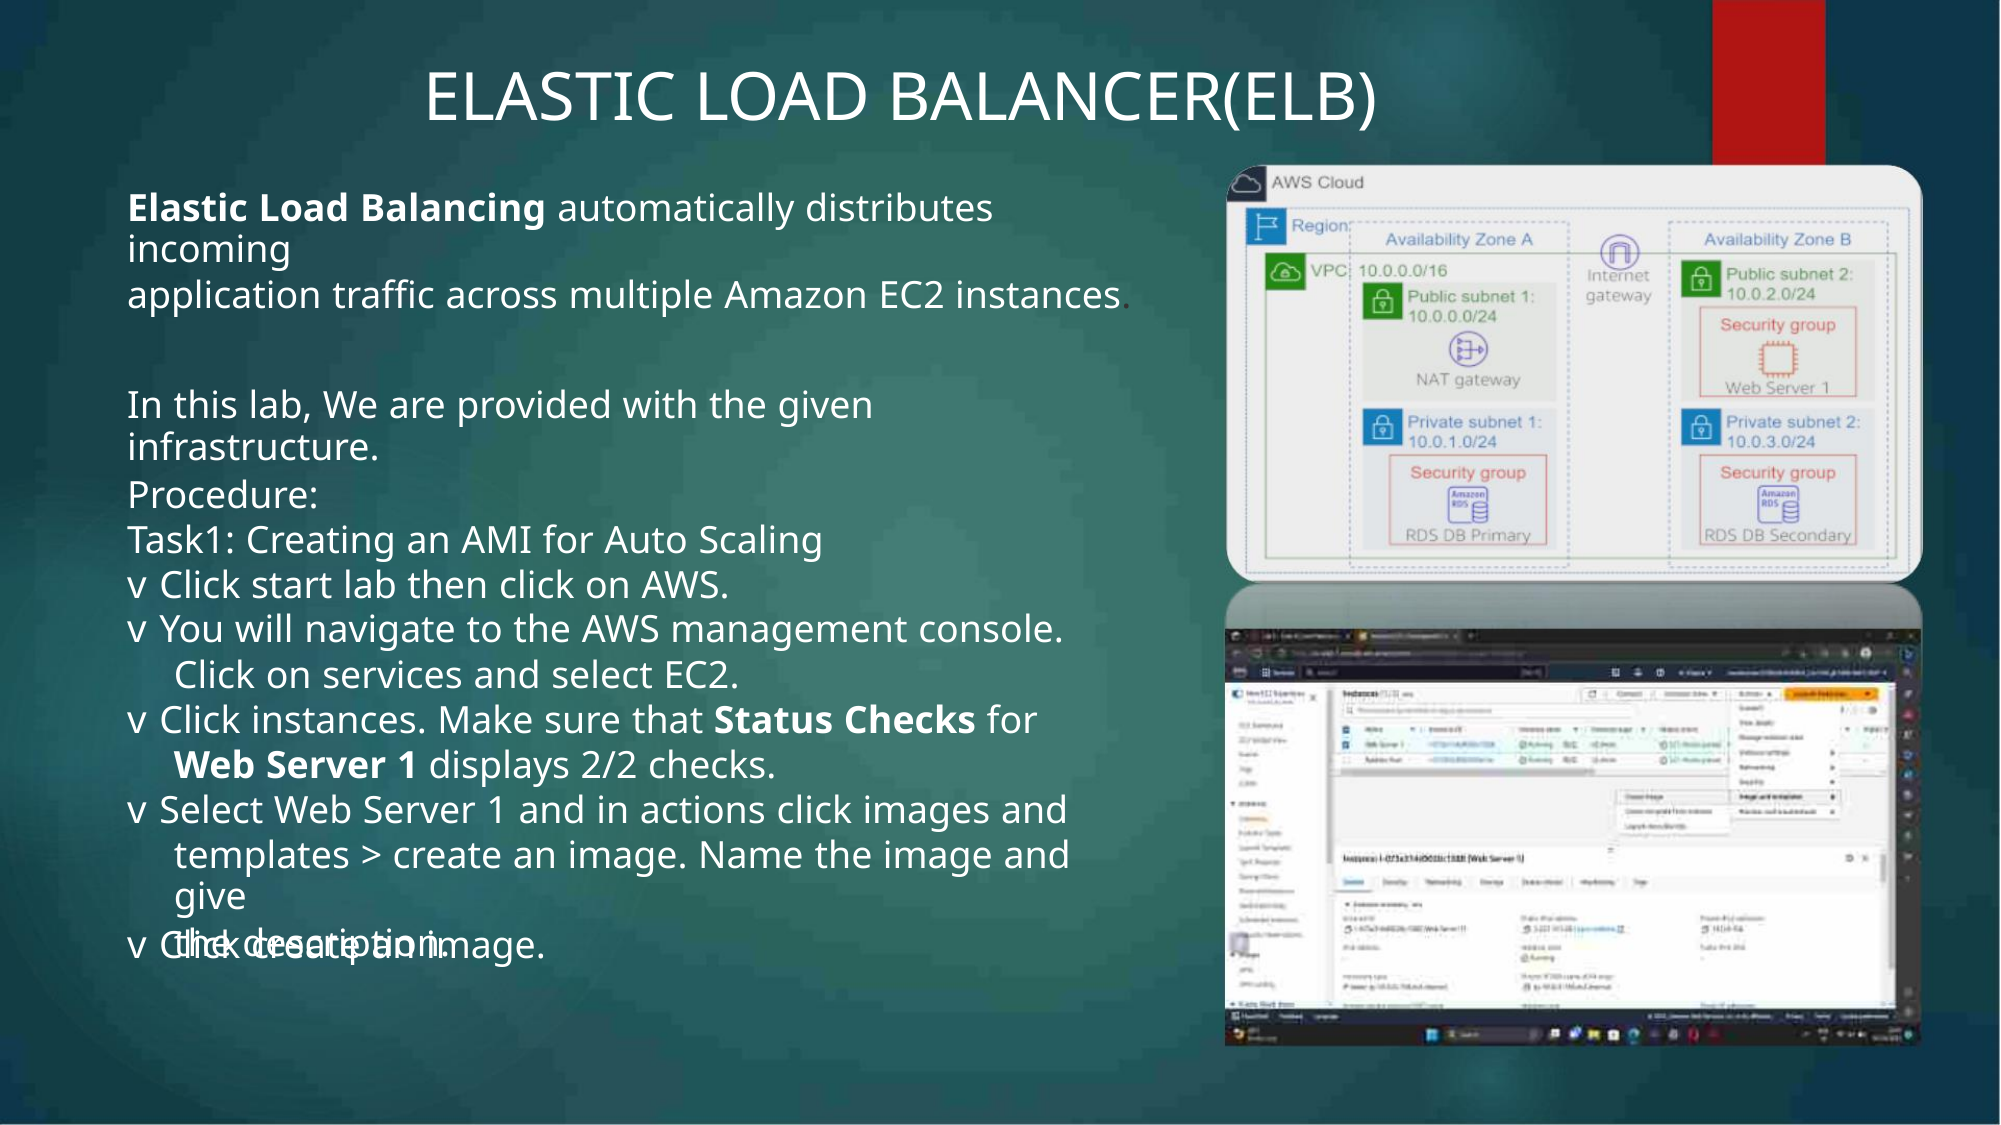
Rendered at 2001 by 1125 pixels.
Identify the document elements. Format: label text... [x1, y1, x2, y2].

text_box Procedure: [127, 474, 336, 516]
text_box In this lab, We are provided with the given infrastructure. [127, 383, 1088, 468]
text_box ELASTIC LOAD BALANCER(ELB) [423, 52, 1421, 134]
text_box Task1: Creating an AMI for Auto Scaling v Click start lab then click on AWS. v You will navigate to the AWS management console. Click on services and select EC2. v Click instances. Make sure that Status Checks for Web Server 1 displays 2/2 checks. v Select Web Server 1 and in actions click images and templates > create an image. Name the image and give the description. [127, 518, 1121, 964]
text_box [0, 0, 2000, 1125]
text_box Elastic Load Balancing automatically distributes incoming application traffic across multiple Amazon EC2 instances. [127, 186, 1134, 317]
text_box v Click create an image. [127, 923, 570, 967]
